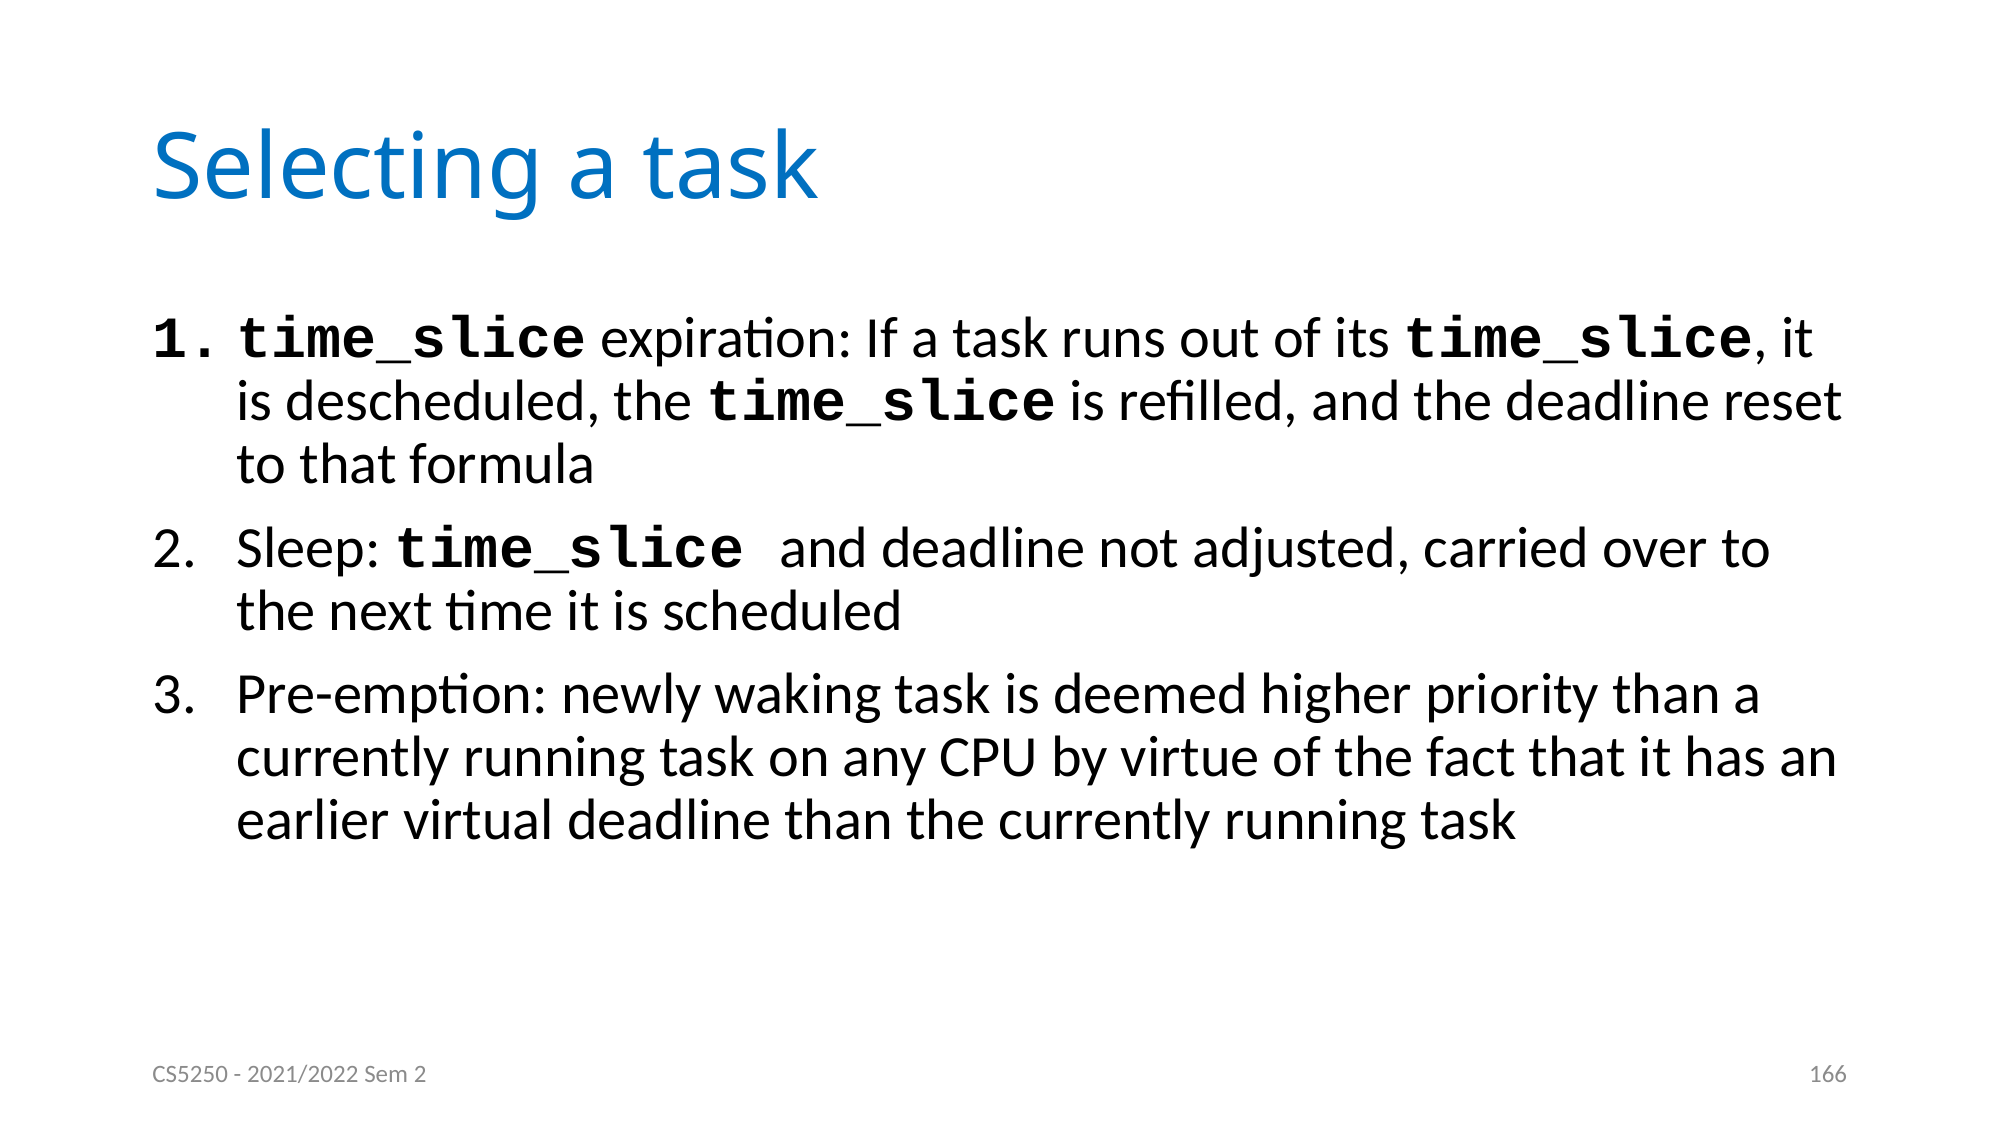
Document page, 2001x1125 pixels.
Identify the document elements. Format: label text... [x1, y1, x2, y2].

slide_number CS5250 - 2021/2022 Sem 2 [137, 1042, 588, 1103]
slide_number 166 [1412, 1042, 1863, 1103]
title Selecting a task [137, 59, 1863, 278]
list time_slice expiration: If a task runs out of its time_slice, it is descheduled, the time_slice is refilled, and the deadline reset to that formula Sleep: time_slice and deadline not adjusted, carried over to the next time it is scheduled Pre-emption: newly waking task is deemed higher priority than a currently running task on any CPU by virtue of the fact that it has an earlier virtual deadline than the currently running task [137, 299, 1863, 1014]
